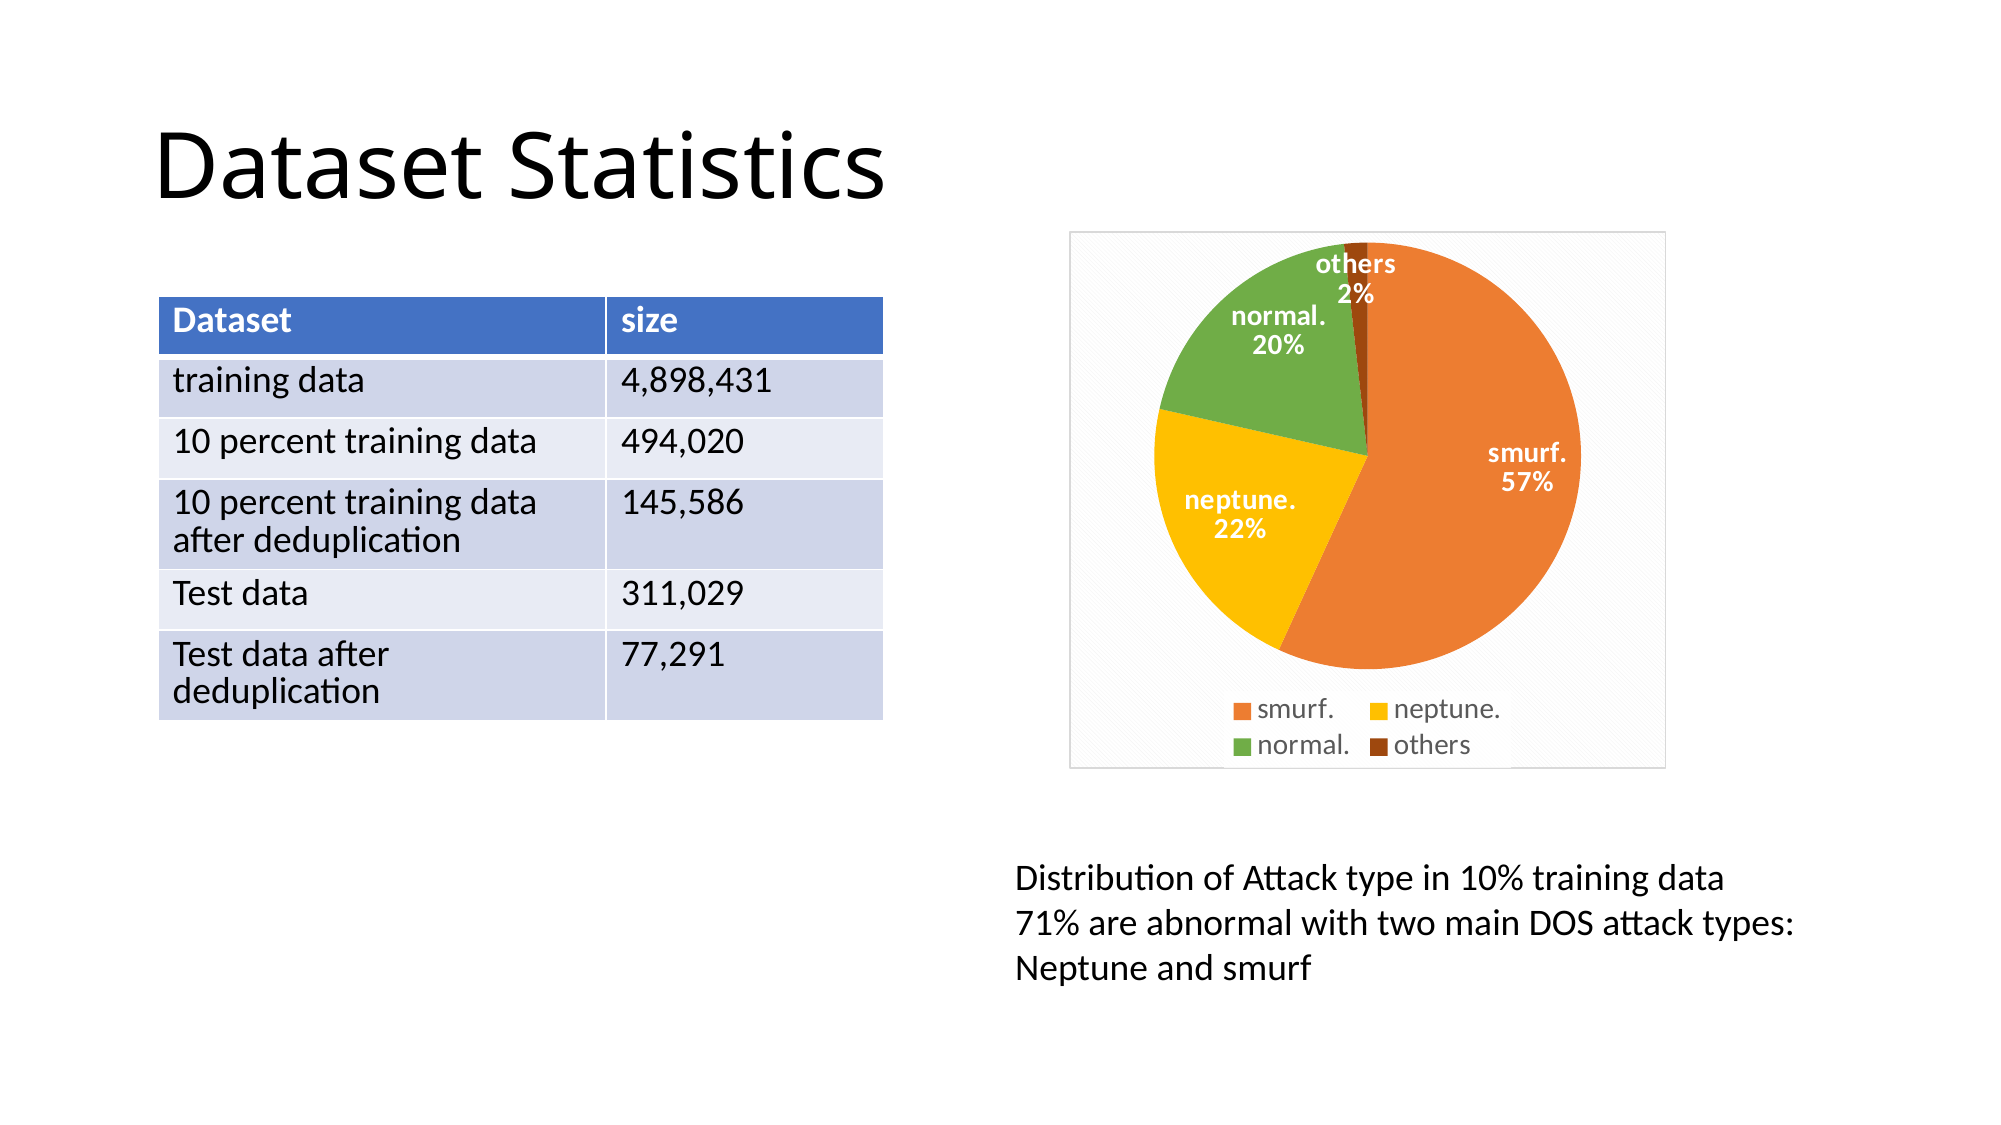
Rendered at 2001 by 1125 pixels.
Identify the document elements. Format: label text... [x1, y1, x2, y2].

table_cell 10 percent training data after deduplication [159, 480, 605, 569]
table_cell 494,020 [607, 419, 883, 478]
table_cell 4,898,431 [607, 360, 883, 417]
text_box Distribution of Attack type in 10% training data 71% are abnormal with two main DOS attack types: Neptune and smurf [1000, 845, 1811, 995]
table_header Dataset [159, 297, 605, 354]
table_cell 311,029 [607, 570, 883, 629]
table_cell Test data after deduplication [159, 631, 605, 720]
title Dataset Statistics [137, 59, 1863, 278]
table_header size [607, 297, 883, 354]
table_cell 10 percent training data [159, 419, 605, 478]
table_cell 145,586 [607, 480, 883, 569]
chart [1069, 230, 1667, 769]
table_cell 77,291 [607, 631, 883, 720]
table_cell Test data [159, 570, 605, 629]
table_cell training data [159, 360, 605, 417]
